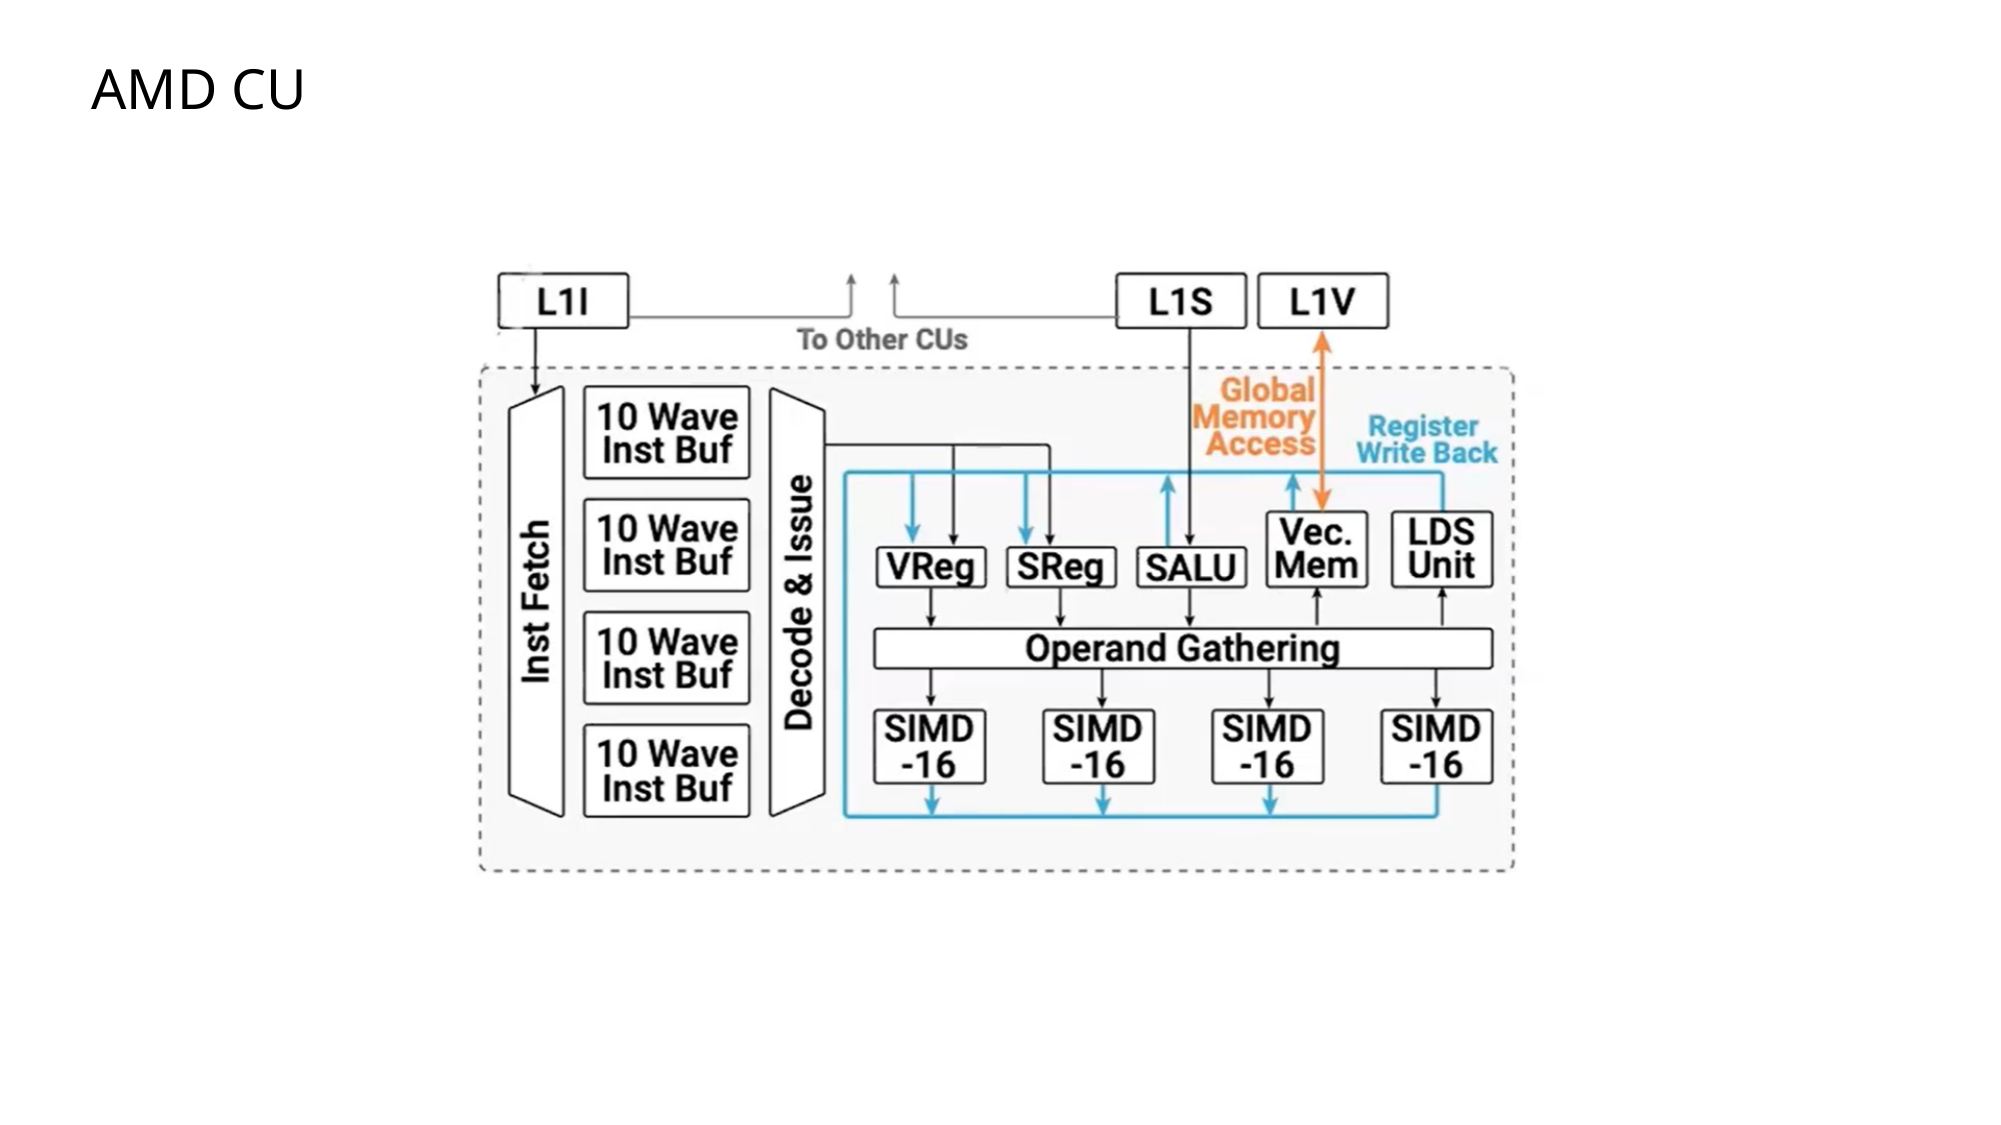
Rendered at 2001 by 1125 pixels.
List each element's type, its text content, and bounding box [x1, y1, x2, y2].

picture [456, 234, 1544, 891]
list AMD CU [91, 61, 1909, 130]
